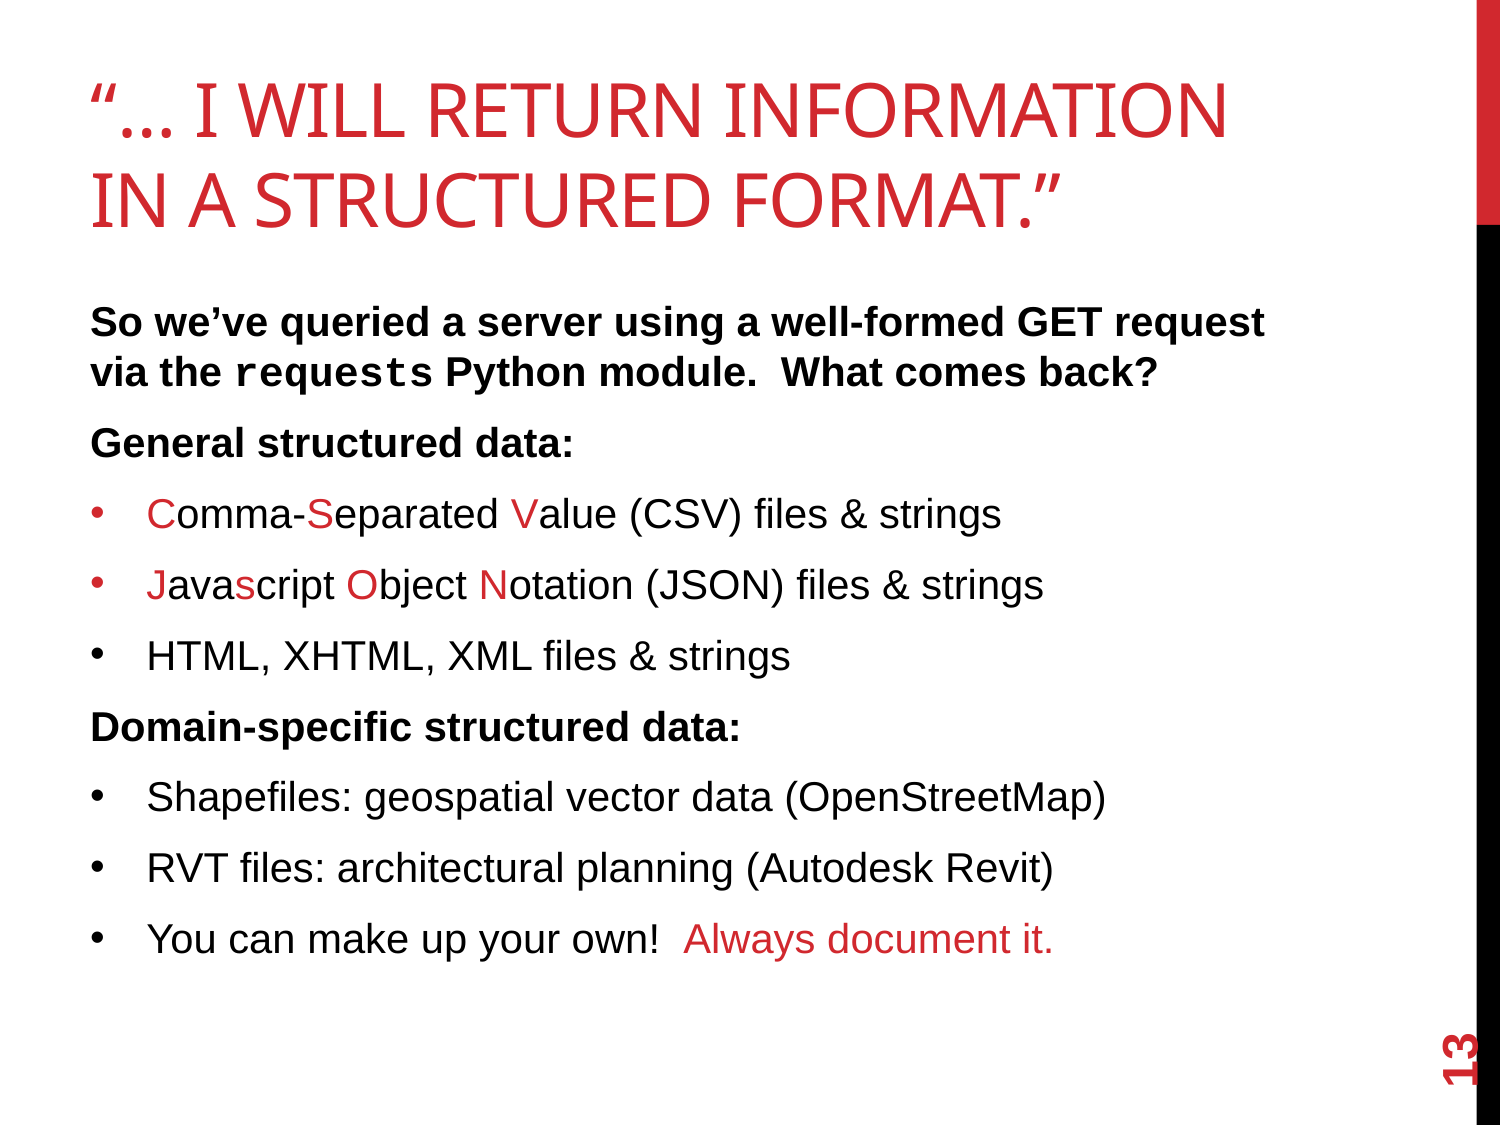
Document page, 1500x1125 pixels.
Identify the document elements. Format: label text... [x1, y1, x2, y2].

list So we’ve queried a server using a well-formed GET request via the requests Python module. What comes back? General structured data: Comma-Separated Value (CSV) files & strings Javascript Object Notation (JSON) files & strings HTML, XHTML, XML files & strings Domain-specific structured data: Shapefiles: geospatial vector data (OpenStreetMap) RVT files: architectural planning (Autodesk Revit) You can make up your own! Always document it. [75, 287, 1325, 1005]
slide_number 13 [1427, 887, 1488, 1104]
title “… I will return information in a structured format.” [75, 25, 1325, 250]
